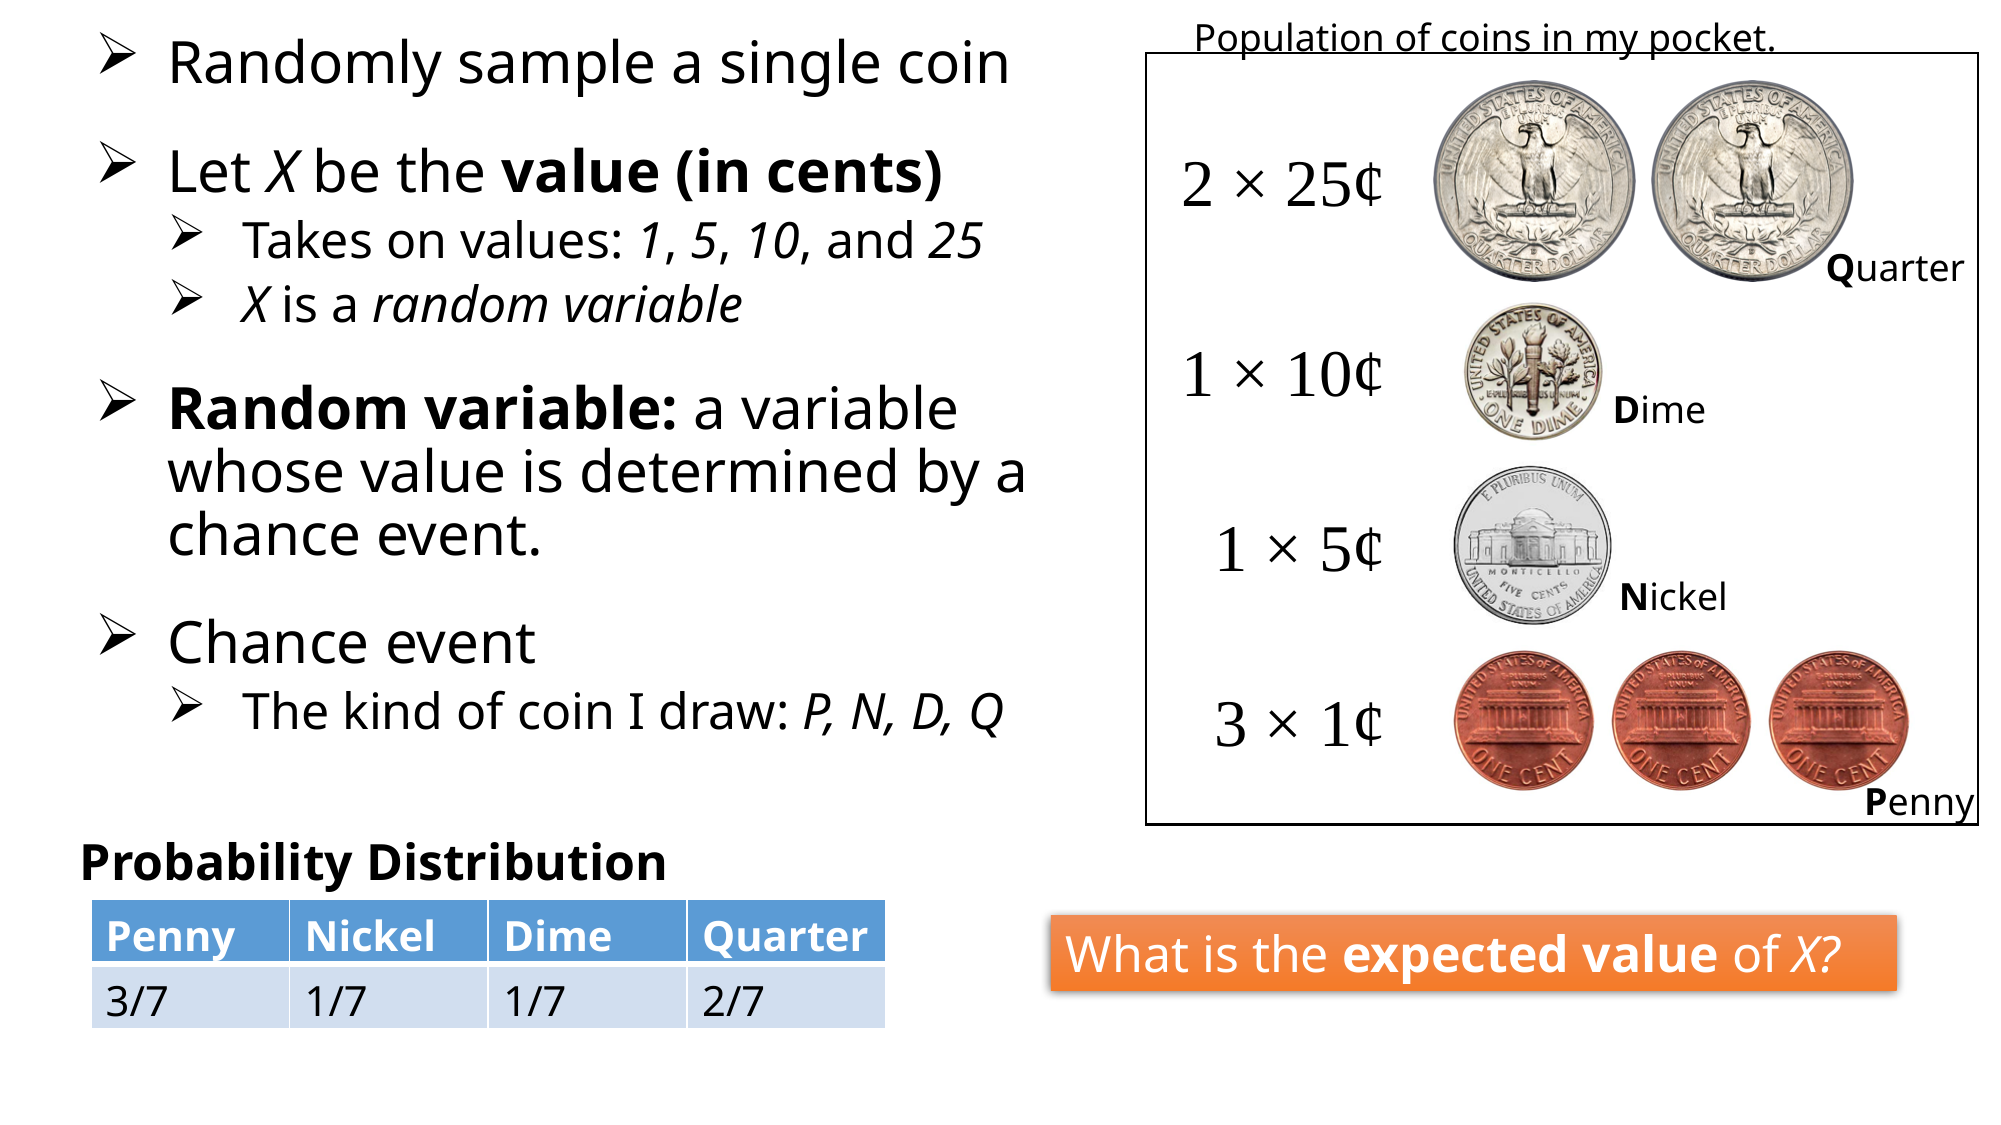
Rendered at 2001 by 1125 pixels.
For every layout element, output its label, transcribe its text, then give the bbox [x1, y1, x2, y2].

text_box 3 × 1¢ [1199, 672, 1402, 768]
table_cell 3/7 [92, 967, 289, 1028]
table_header Nickel [290, 900, 487, 961]
table_header Dime [489, 900, 686, 961]
text_box What is the expected value of X? [1050, 915, 1897, 991]
text_box Quarter [1810, 236, 1981, 297]
text_box 1 × 5¢ [1199, 497, 1402, 593]
table_cell 1/7 [290, 967, 487, 1028]
table_cell 1/7 [489, 967, 686, 1028]
text_box Penny [1849, 770, 1990, 830]
list Randomly sample a single coin Let X be the value (in cents) Takes on values: 1, 5, 10, and 25 X is a random variable Random variable: a variable whose value is determined by a chance event. Chance event The kind of coin I draw: P, N, D, Q [77, 25, 1118, 811]
text_box [1145, 52, 1979, 826]
table_cell 2/7 [688, 967, 885, 1028]
picture [1462, 297, 1607, 446]
text_box 1 × 10¢ [1166, 322, 1402, 417]
text_box Probability Distribution [64, 823, 697, 898]
picture [1449, 461, 1620, 630]
text_box Dime [1607, 379, 1722, 439]
text_box Nickel [1620, 565, 1744, 626]
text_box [1433, 80, 1854, 282]
text_box 2 × 25¢ [1166, 132, 1402, 228]
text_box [1449, 645, 1915, 796]
text_box Population of coins in my pocket. [1178, 6, 1793, 66]
table_header Quarter [688, 900, 885, 961]
table_header Penny [92, 900, 289, 961]
